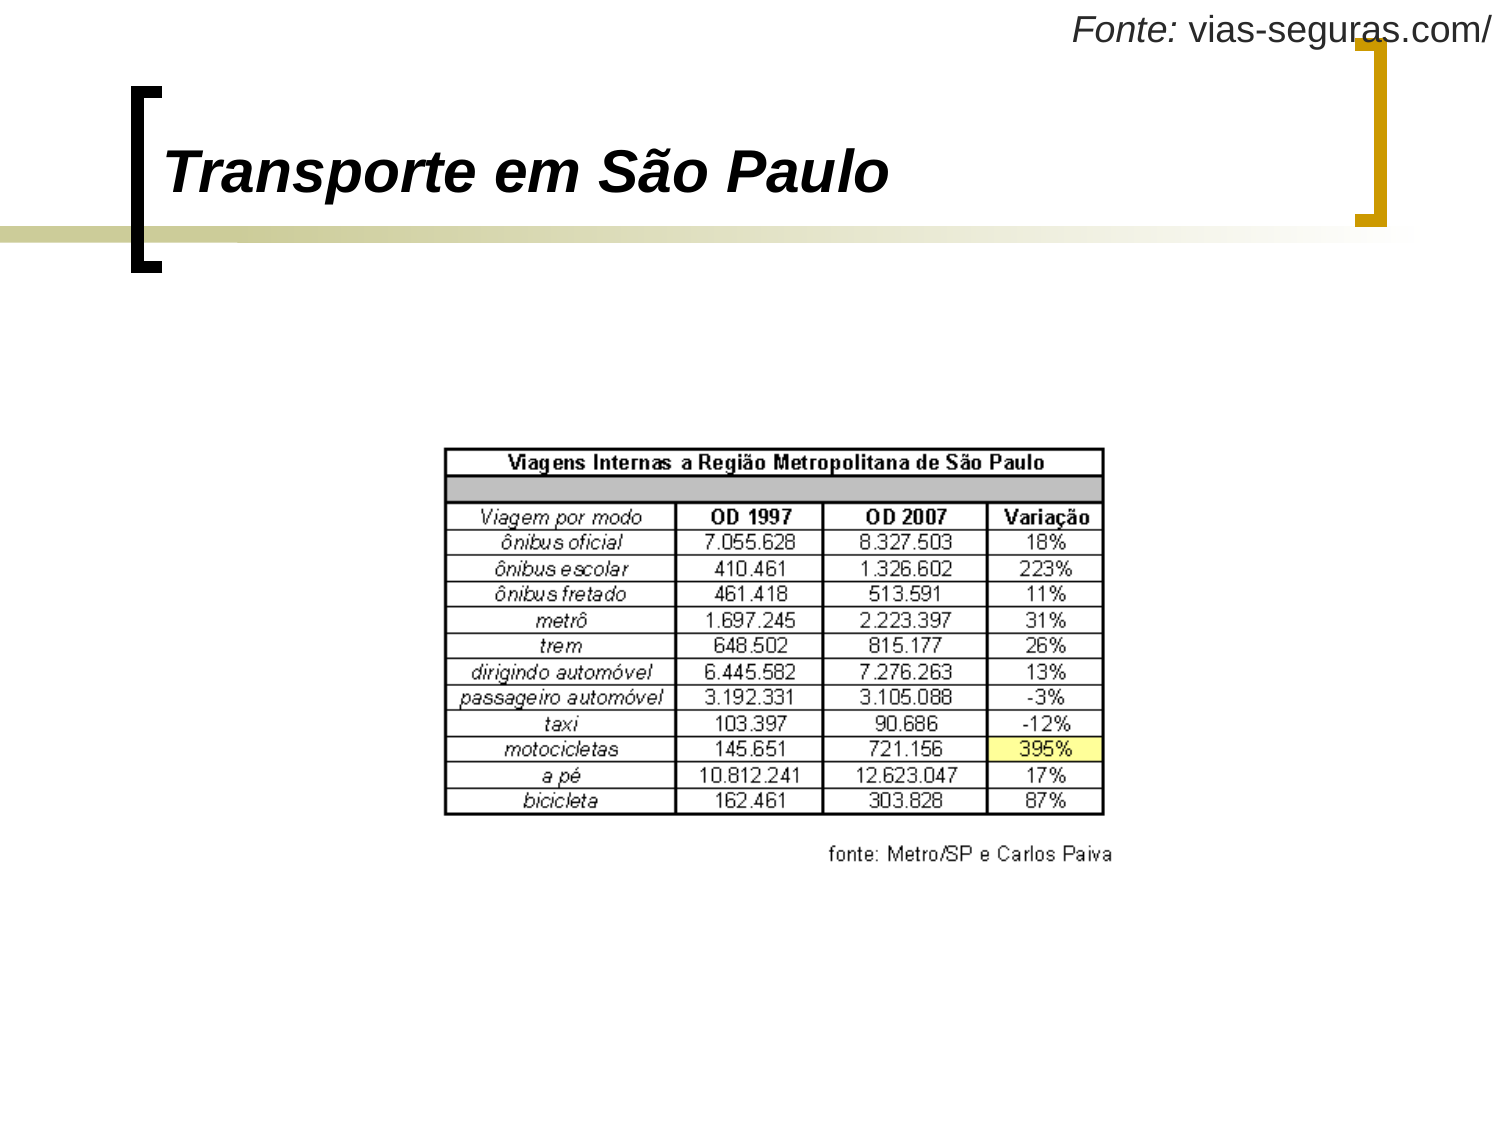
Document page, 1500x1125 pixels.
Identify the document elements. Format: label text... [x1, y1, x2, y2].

title Transporte em São Paulo [147, 90, 1383, 213]
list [438, 437, 1130, 888]
